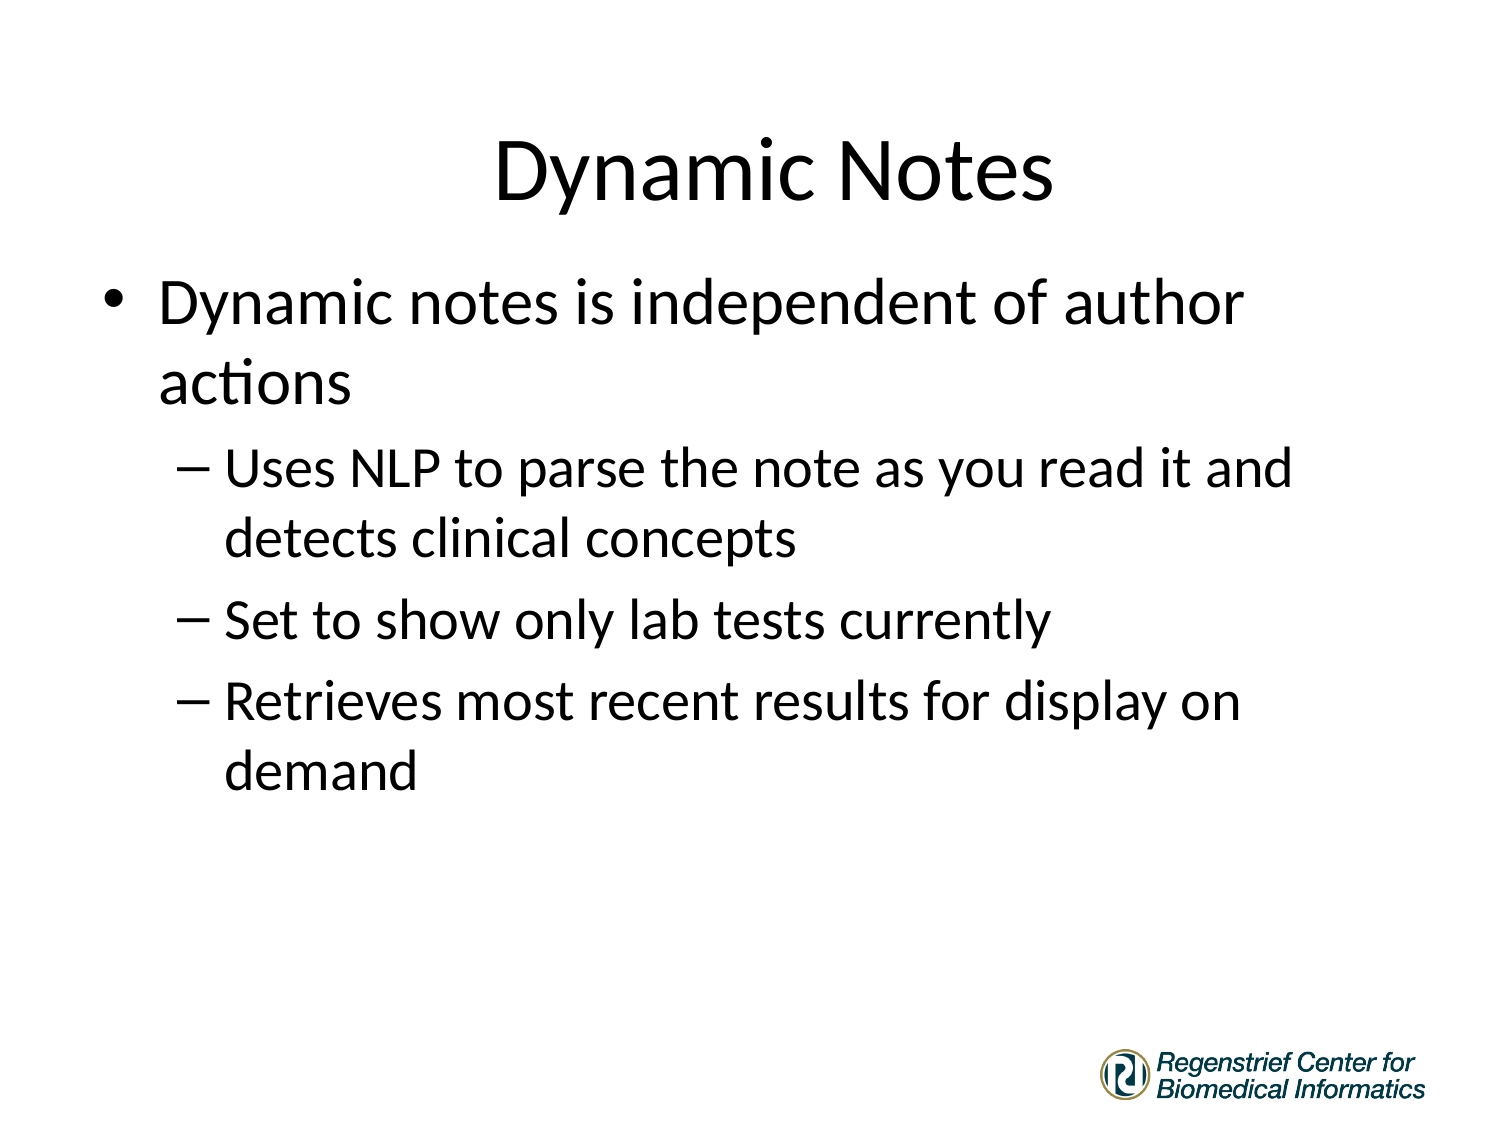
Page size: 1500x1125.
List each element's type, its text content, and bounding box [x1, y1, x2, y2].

list Dynamic notes is independent of author actions Uses NLP to parse the note as you read it and detects clinical concepts Set to show only lab tests currently Retrieves most recent results for display on demand [87, 249, 1438, 1090]
picture [1236, 1090, 1243, 1096]
picture [1100, 1090, 1425, 1100]
picture [1184, 1090, 1191, 1096]
text_box Dynamic Notes [99, 70, 1450, 258]
picture [1403, 1090, 1421, 1096]
picture [1258, 1090, 1269, 1096]
